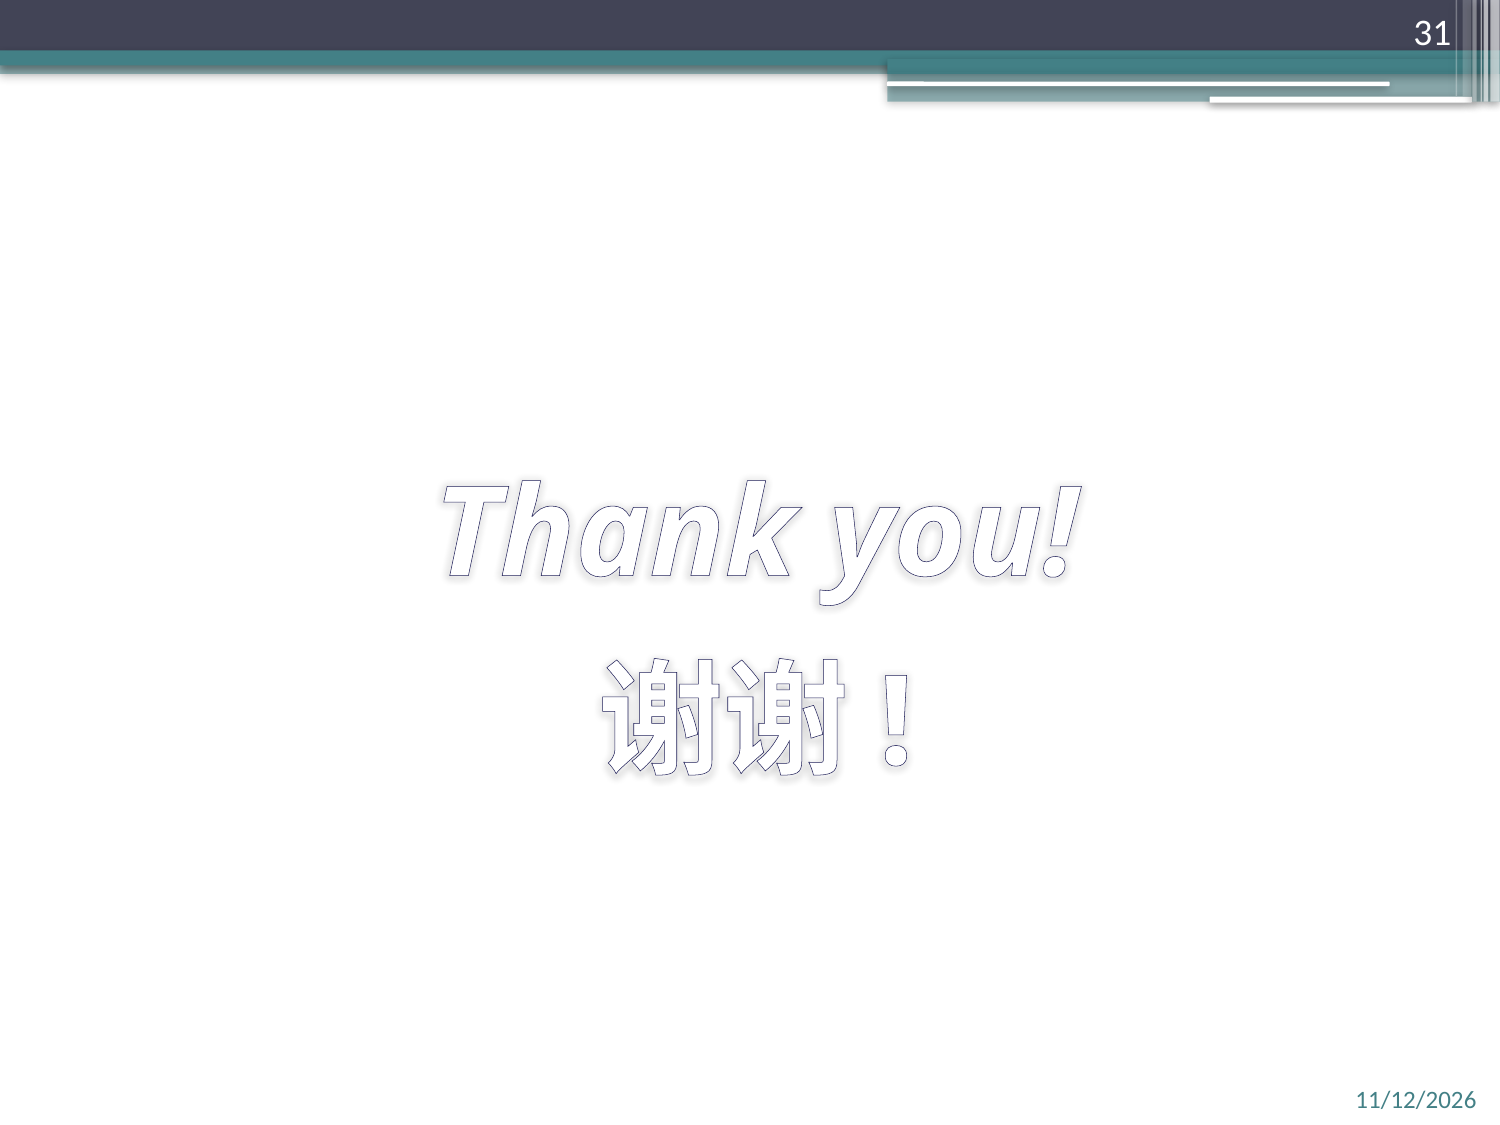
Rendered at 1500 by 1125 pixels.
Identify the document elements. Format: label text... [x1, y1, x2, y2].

text_box Thank you! [407, 443, 1105, 609]
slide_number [1340, 1076, 1498, 1125]
slide_number 31 [1341, 0, 1466, 61]
text_box 谢谢! [407, 632, 1105, 798]
